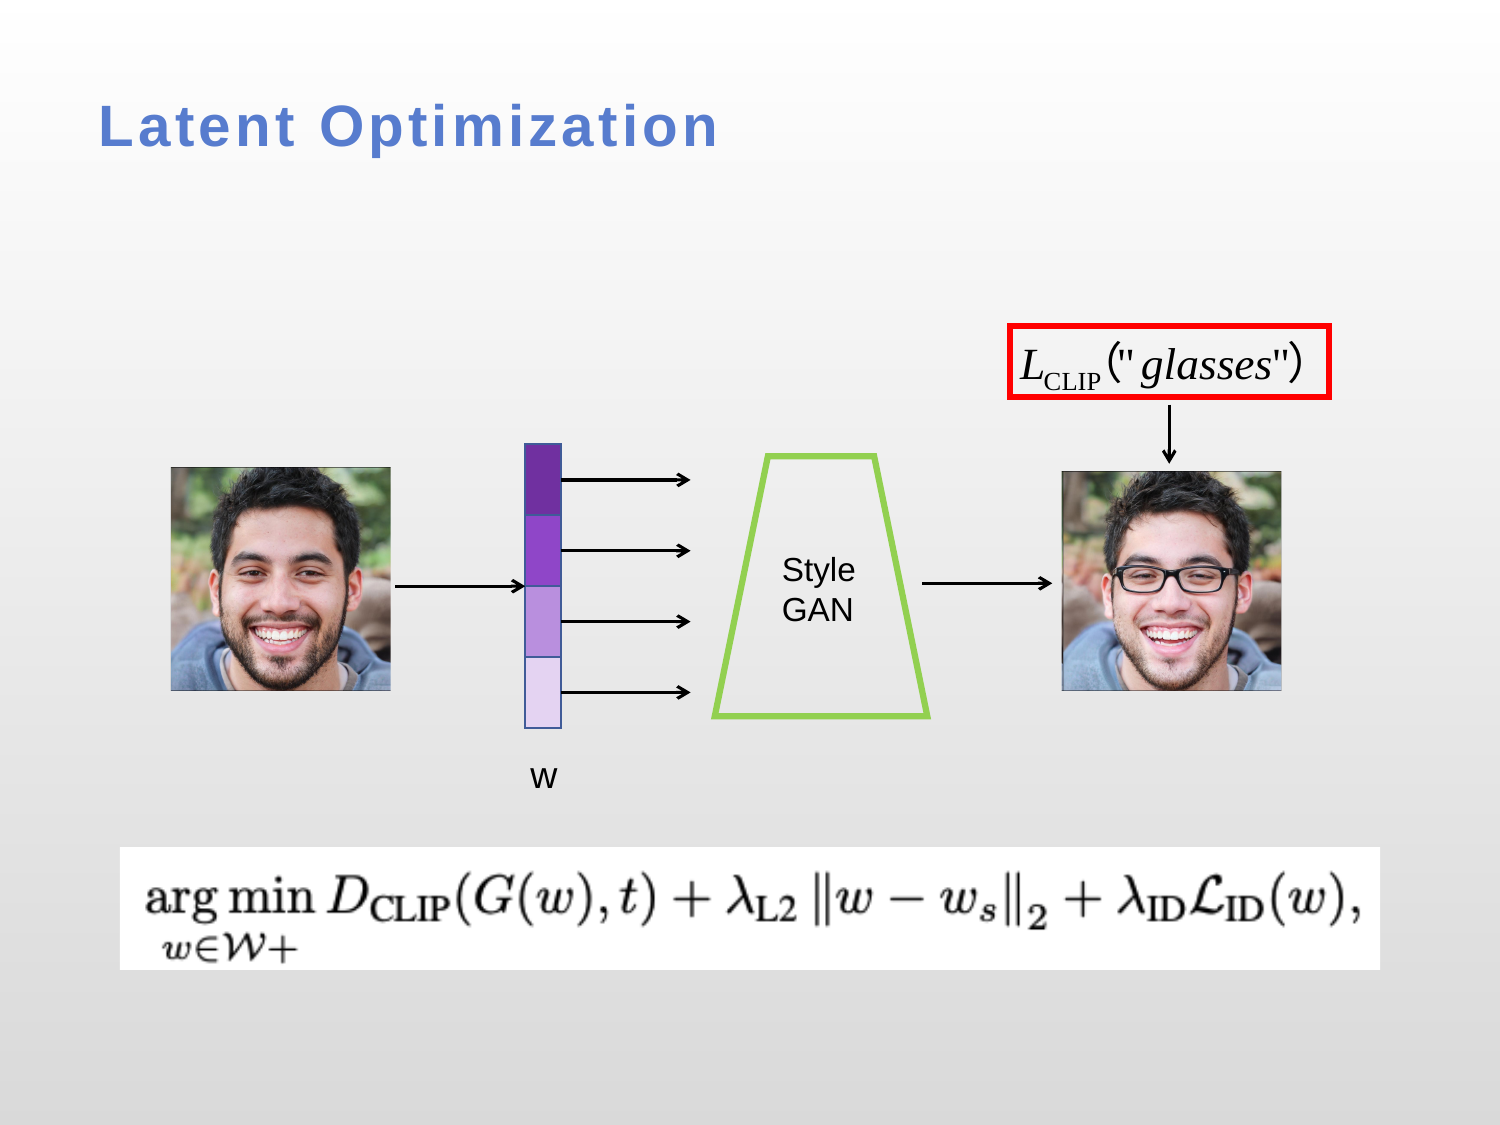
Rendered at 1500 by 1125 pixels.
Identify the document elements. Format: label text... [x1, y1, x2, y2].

text_box [713, 455, 929, 718]
text_box StyleGAN [767, 540, 881, 636]
picture [1061, 471, 1282, 691]
text_box [524, 585, 562, 656]
text_box w [515, 743, 573, 804]
text_box [524, 656, 562, 729]
picture [170, 467, 391, 691]
picture [119, 847, 1381, 970]
text_box [524, 443, 562, 514]
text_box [1011, 334, 1316, 468]
text_box [524, 514, 562, 585]
title Latent Optimization [82, 81, 1418, 137]
text_box [1009, 325, 1330, 398]
